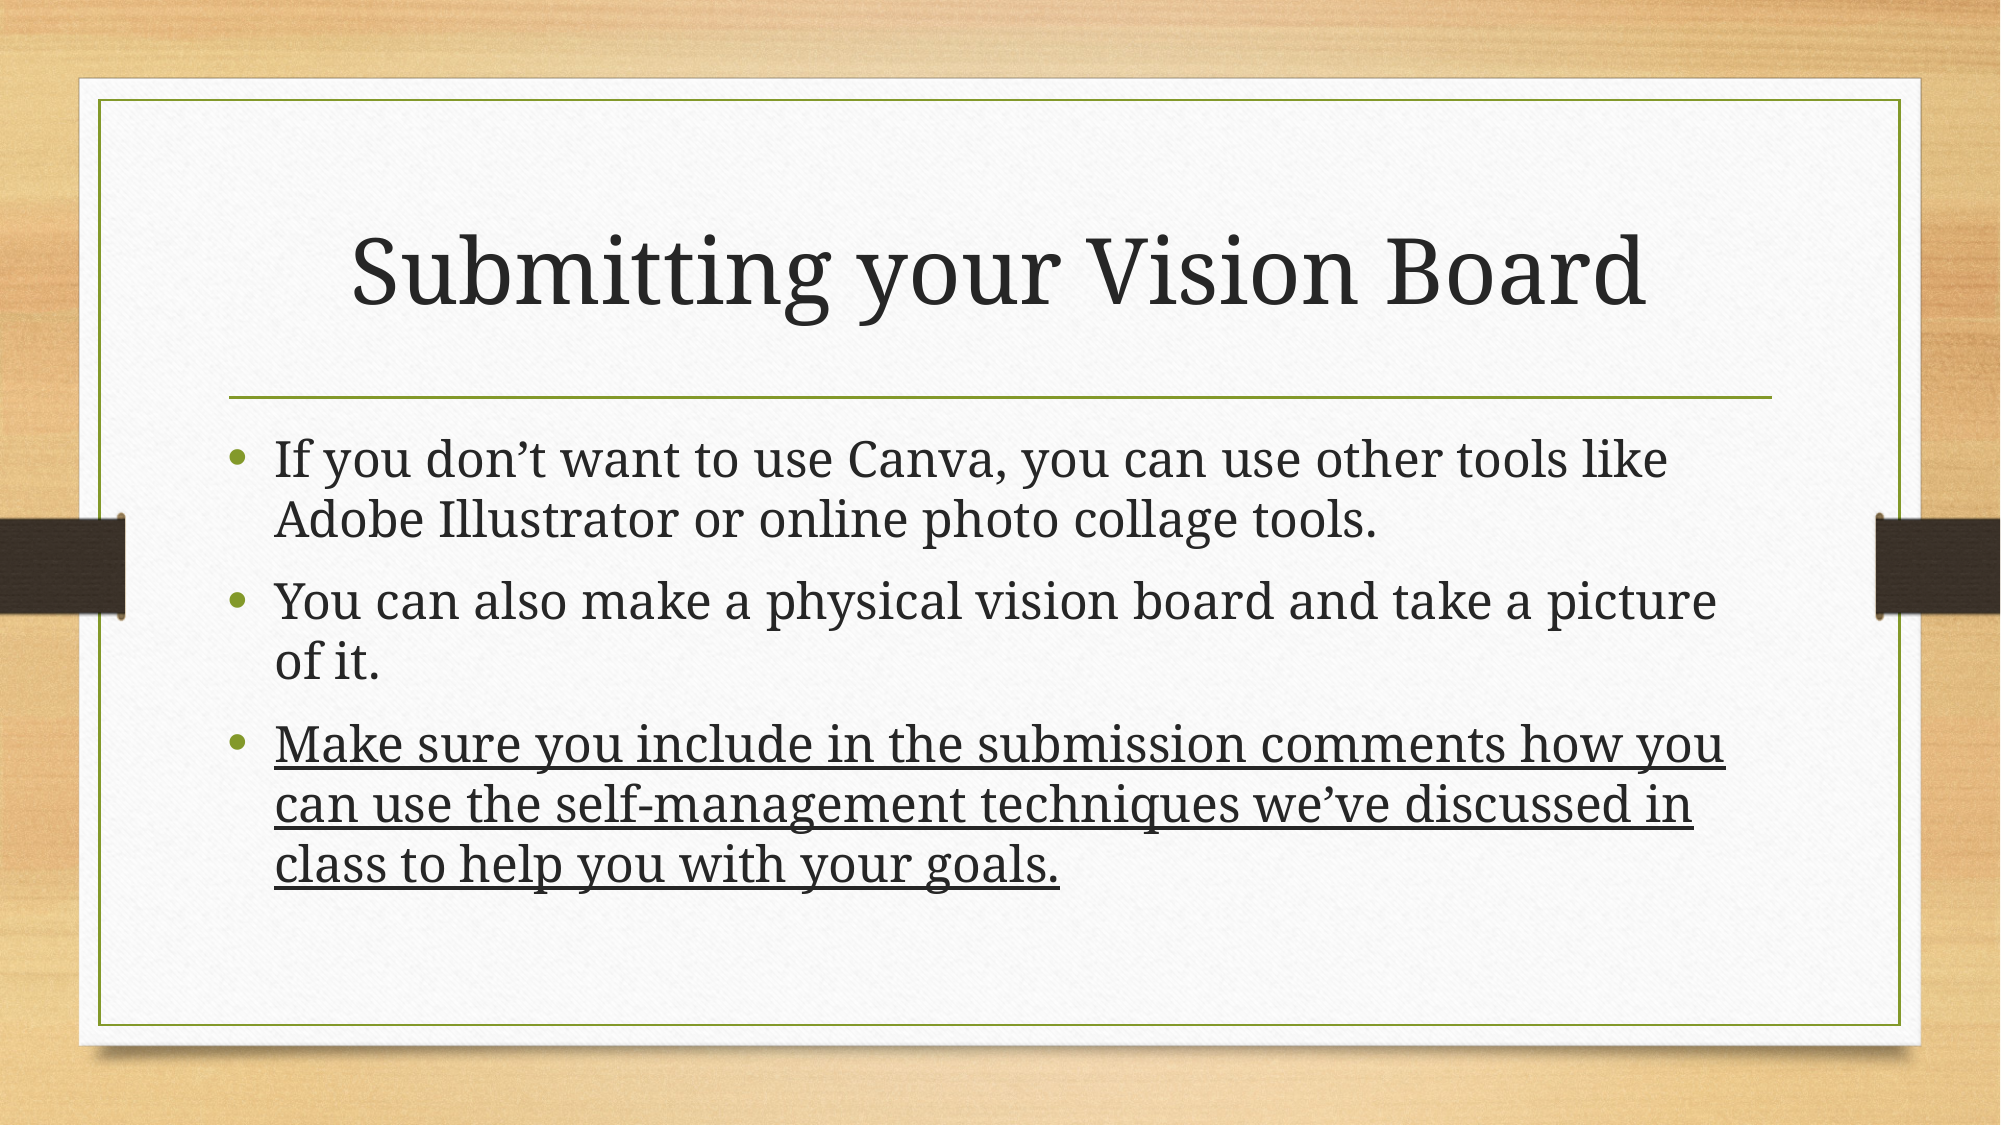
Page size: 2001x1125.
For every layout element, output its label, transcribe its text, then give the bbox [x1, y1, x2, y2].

list If you don’t want to use Canva, you can use other tools like Adobe Illustrator or online photo collage tools. You can also make a physical vision board and take a picture of it. Make sure you include in the submission comments how you can use the self-management techniques we’ve discussed in class to help you with your goals. [212, 419, 1788, 964]
title Submitting your Vision Board [212, 161, 1788, 375]
picture [0, 0, 2001, 1125]
